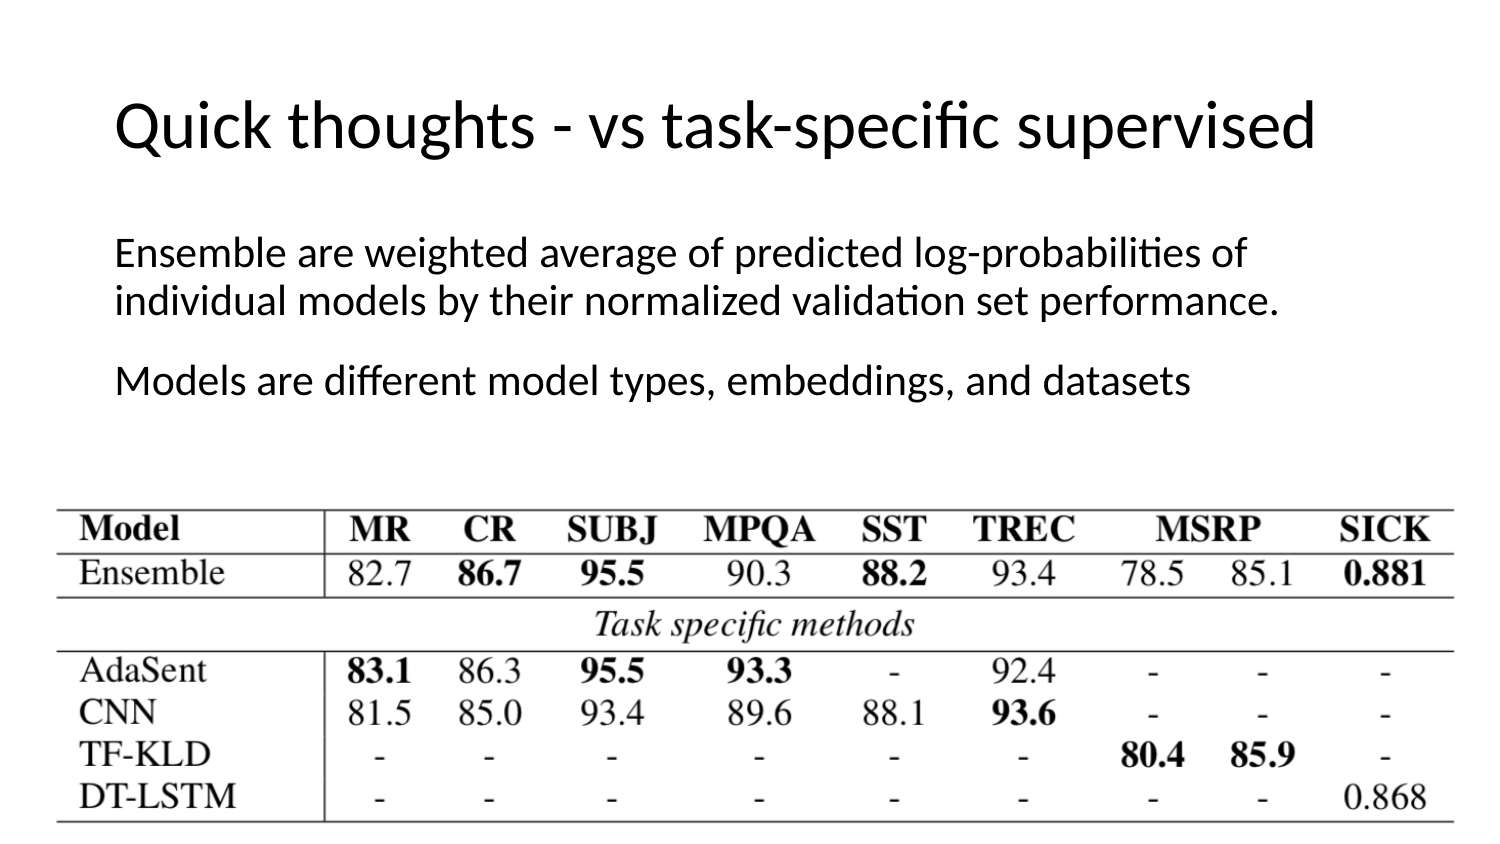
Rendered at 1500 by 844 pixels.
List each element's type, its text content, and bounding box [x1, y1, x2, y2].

picture [0, 456, 1500, 844]
title Quick thoughts - vs task-specific supervised [103, 44, 1397, 208]
list Ensemble are weighted average of predicted log-probabilities of individual models by their normalized validation set performance. Models are different model types, embeddings, and datasets [103, 224, 1397, 455]
